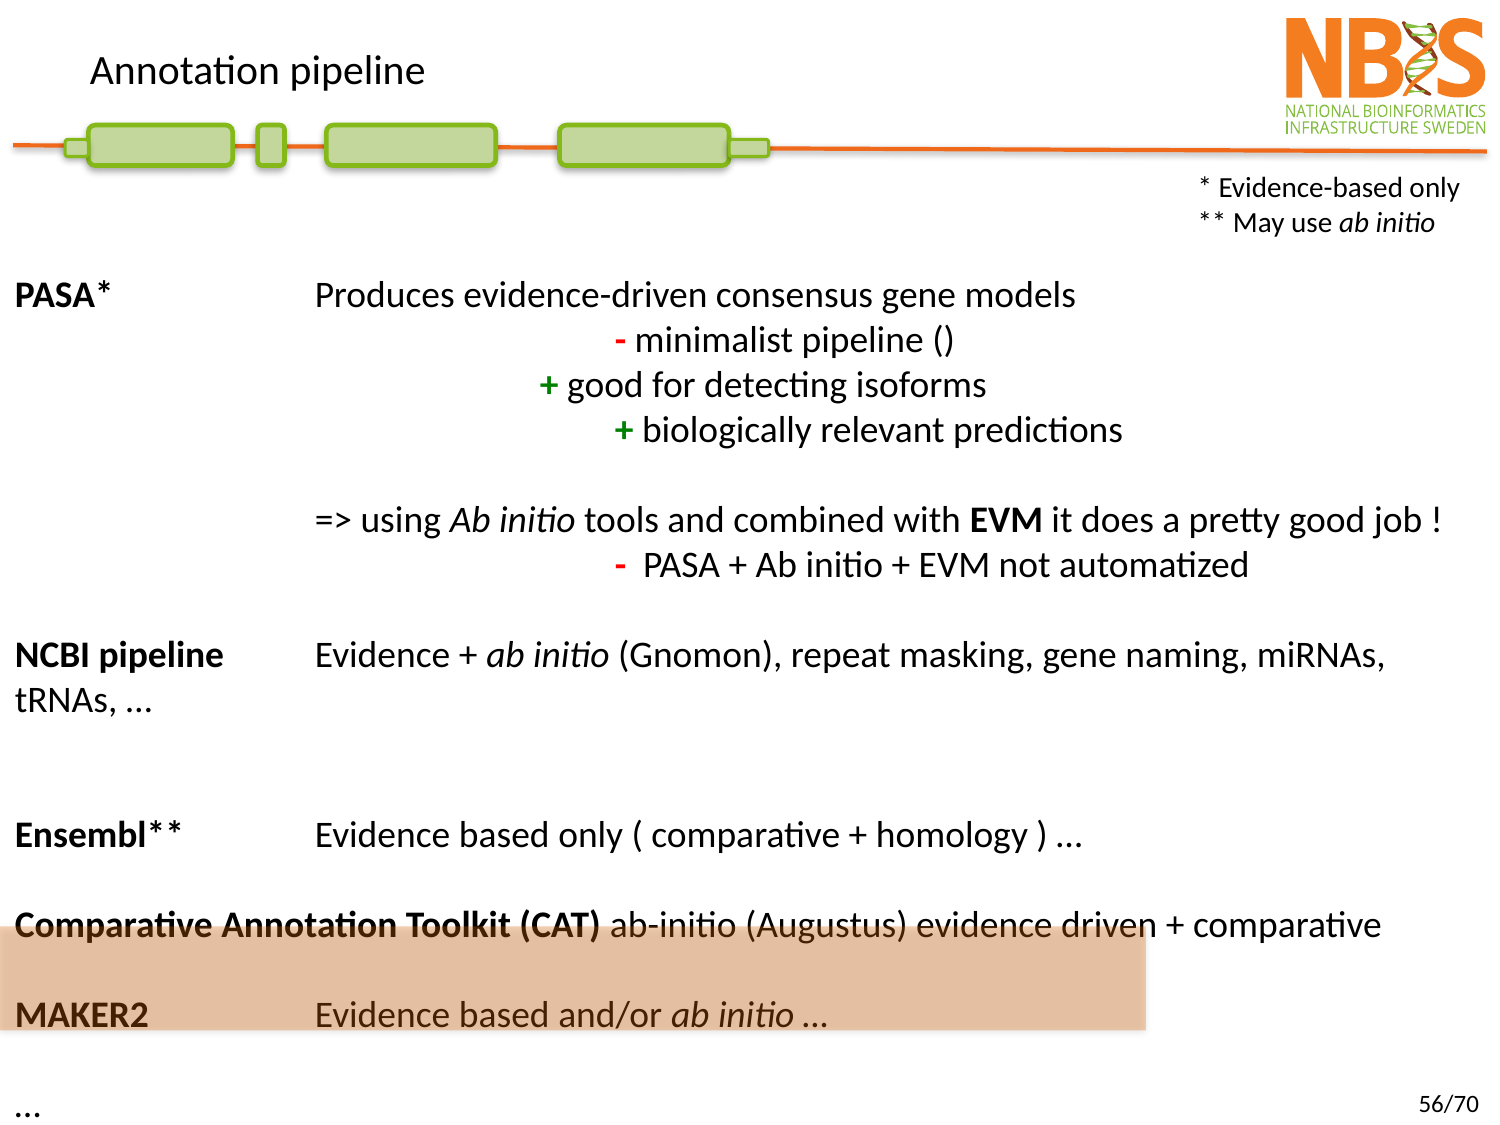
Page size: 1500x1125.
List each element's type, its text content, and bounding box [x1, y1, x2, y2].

text_box [0, 926, 1146, 1031]
text_box PASA* Produces evidence-driven consensus gene models - minimalist pipeline () + good for detecting isoforms + biologically relevant predictions => using Ab initio tools and combined with EVM it does a pretty good job ! - PASA + Ab initio + EVM not automatized NCBI pipeline Evidence + ab initio (Gnomon), repeat masking, gene naming, miRNAs, tRNAs, … Ensembl** Evidence based only ( comparative + homology ) … Comparative Annotation Toolkit (CAT) ab-initio (Augustus) evidence driven + comparative MAKER2 Evidence based and/or ab initio … … [0, 262, 1500, 1125]
slide_number 56/70 [1403, 1080, 1500, 1125]
text_box * Evidence-based only ** May use ab initio [1182, 161, 1500, 246]
title Annotation pipeline [75, 35, 638, 108]
